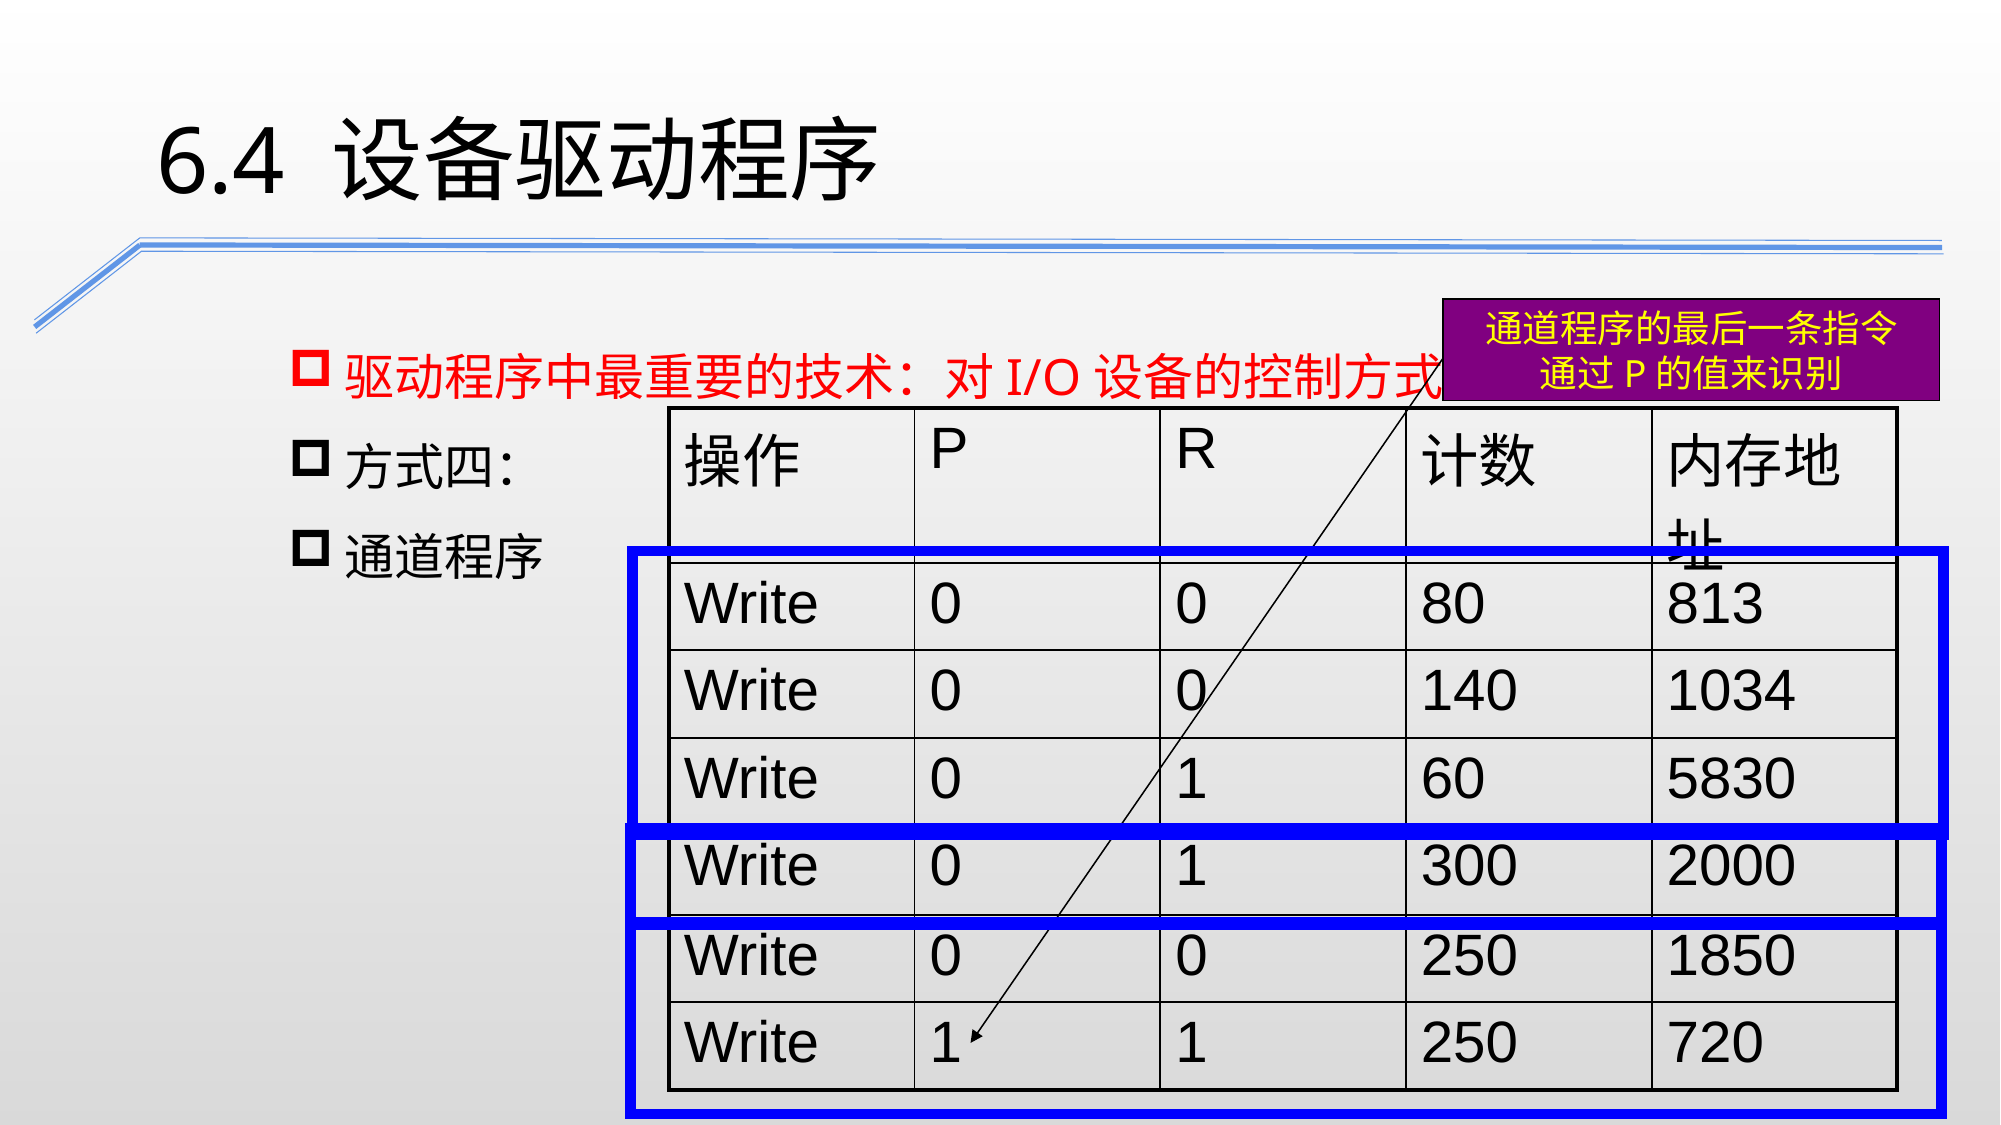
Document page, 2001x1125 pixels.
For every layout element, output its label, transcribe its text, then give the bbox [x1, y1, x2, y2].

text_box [34, 237, 1942, 244]
table_header 内存地址 [1653, 410, 1895, 550]
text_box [34, 244, 1942, 327]
text_box [630, 828, 1942, 923]
table_header P [915, 410, 1159, 550]
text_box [36, 251, 1944, 334]
text_box [632, 550, 1944, 835]
table_header R [1161, 410, 1405, 550]
text_box [630, 924, 1942, 1114]
text_box 6.4 设备驱动程序 [141, 94, 1570, 219]
table_header 计数 [1407, 410, 1651, 550]
table_header 操作 [671, 410, 914, 550]
text_box 驱动程序中最重要的技术：对I/O设备的控制方式 方式四： 通道程序 [273, 334, 1443, 710]
text_box 驱动程序中最重要的技术：对I/O设备的控制方式 方式四： 通道程序 [1411, 307, 1992, 710]
text_box 通道程序的最后一条指令 通过P的值来识别 [1443, 334, 1940, 401]
